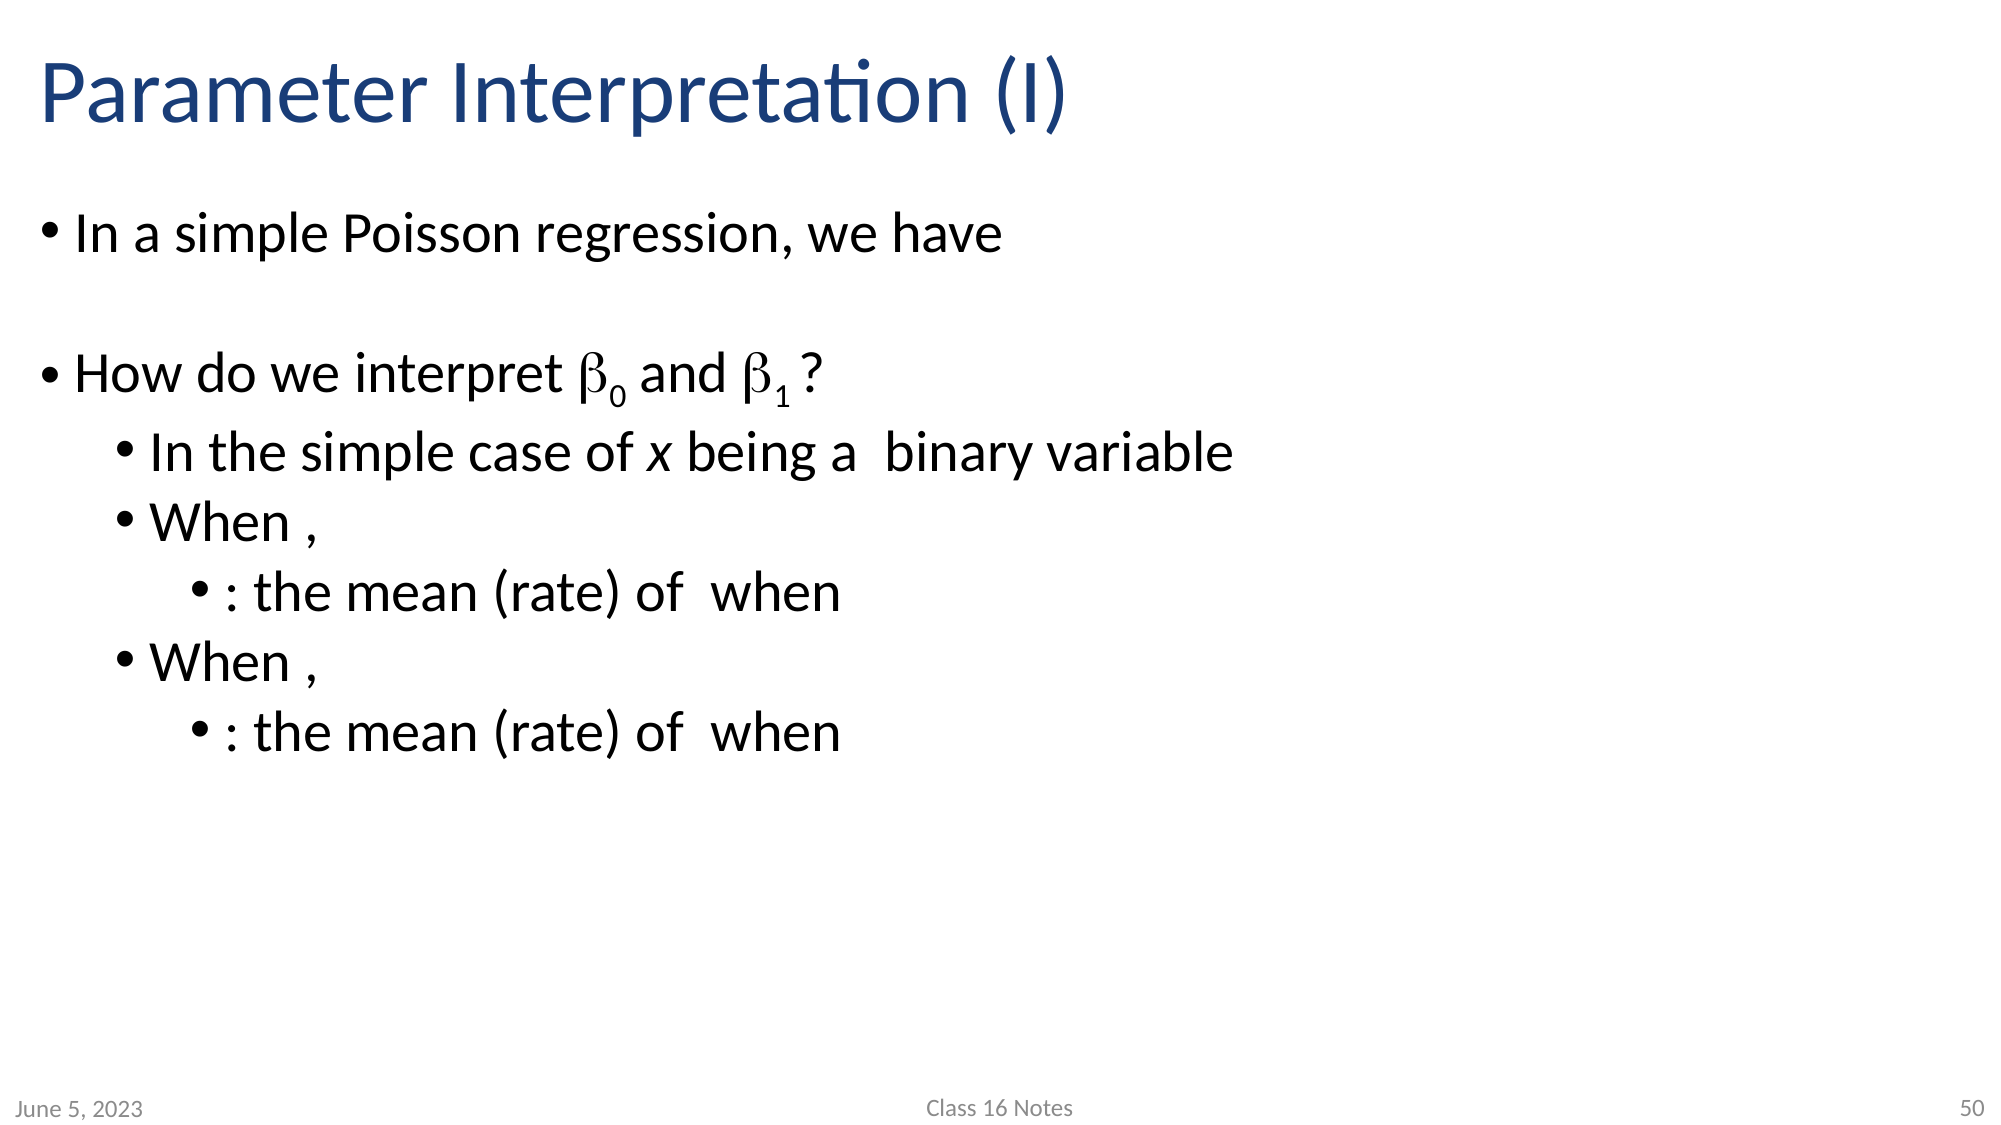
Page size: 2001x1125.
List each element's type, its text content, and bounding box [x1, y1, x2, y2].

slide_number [0, 1089, 450, 1125]
slide_number 50 [1550, 1087, 2000, 1125]
title Parameter Interpretation (I) [24, 24, 1975, 163]
footer Class 16 Notes [662, 1087, 1338, 1125]
